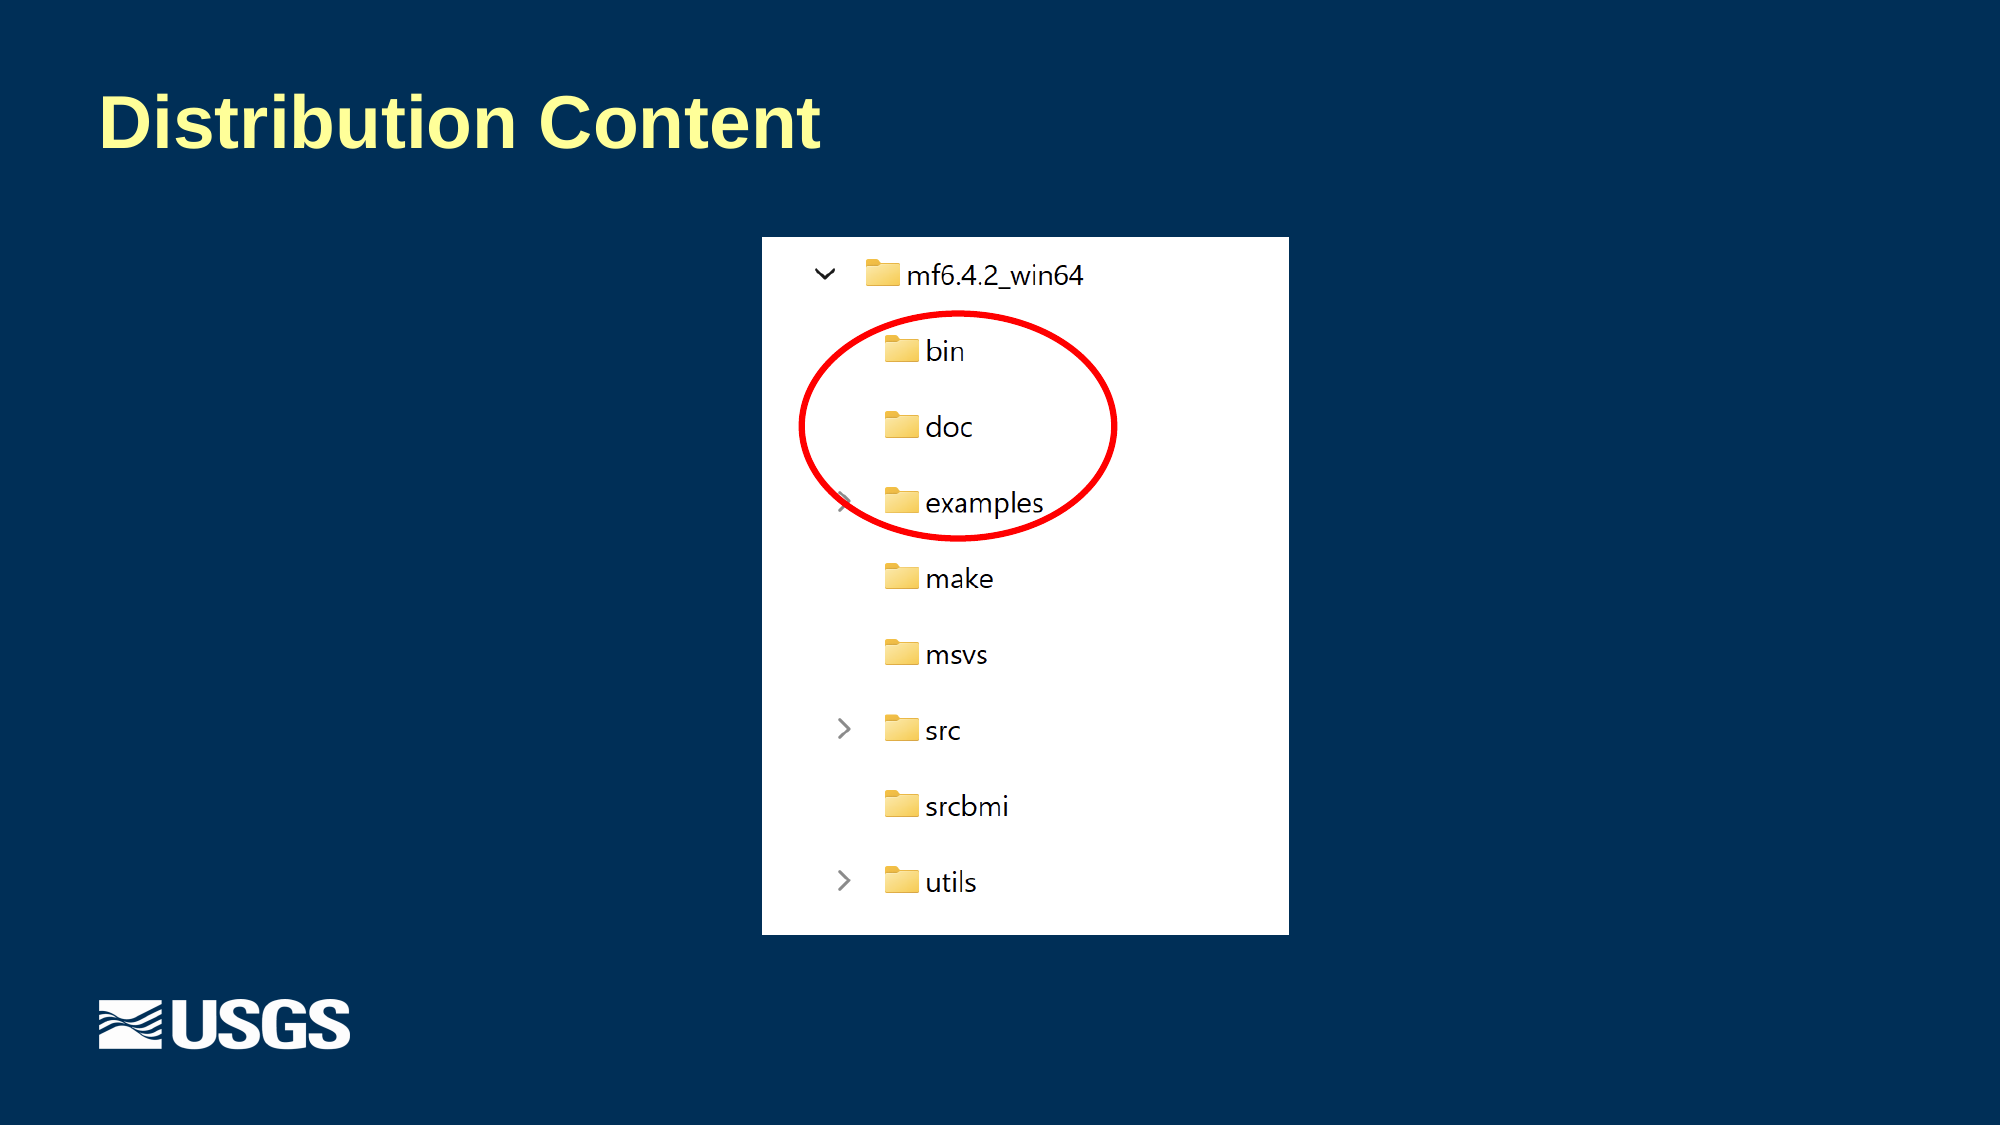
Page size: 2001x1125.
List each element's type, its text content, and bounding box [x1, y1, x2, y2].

title Distribution Content [83, 24, 1900, 213]
picture [762, 237, 1290, 935]
